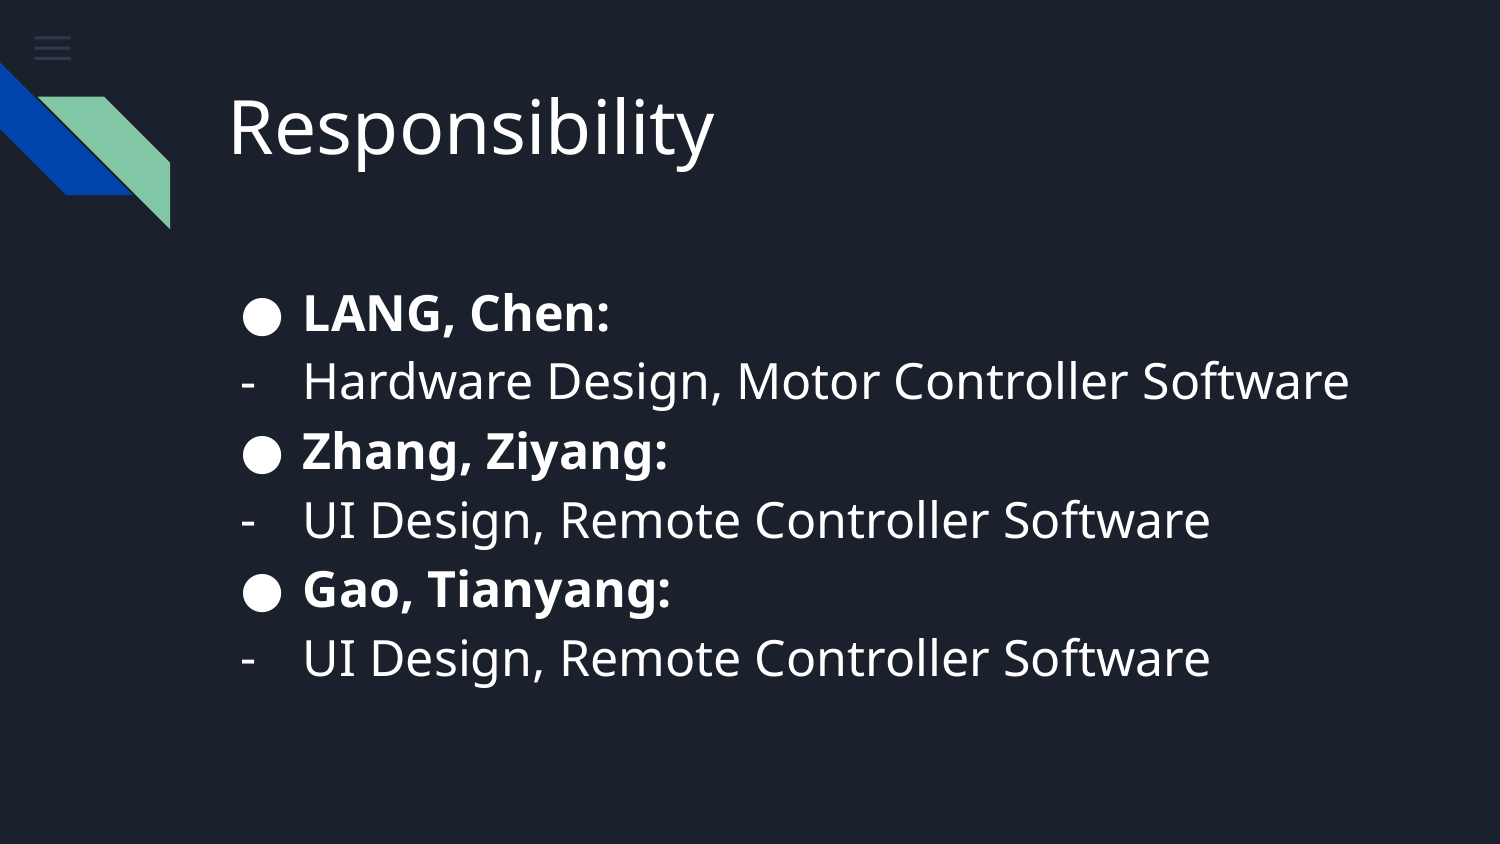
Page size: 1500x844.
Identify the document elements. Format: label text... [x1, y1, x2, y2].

title Responsibility [212, 64, 1368, 215]
list LANG, Chen: Hardware Design, Motor Controller Software Zhang, Ziyang: UI Design, Remote Controller Software Gao, Tianyang: UI Design, Remote Controller Software [212, 257, 1368, 735]
